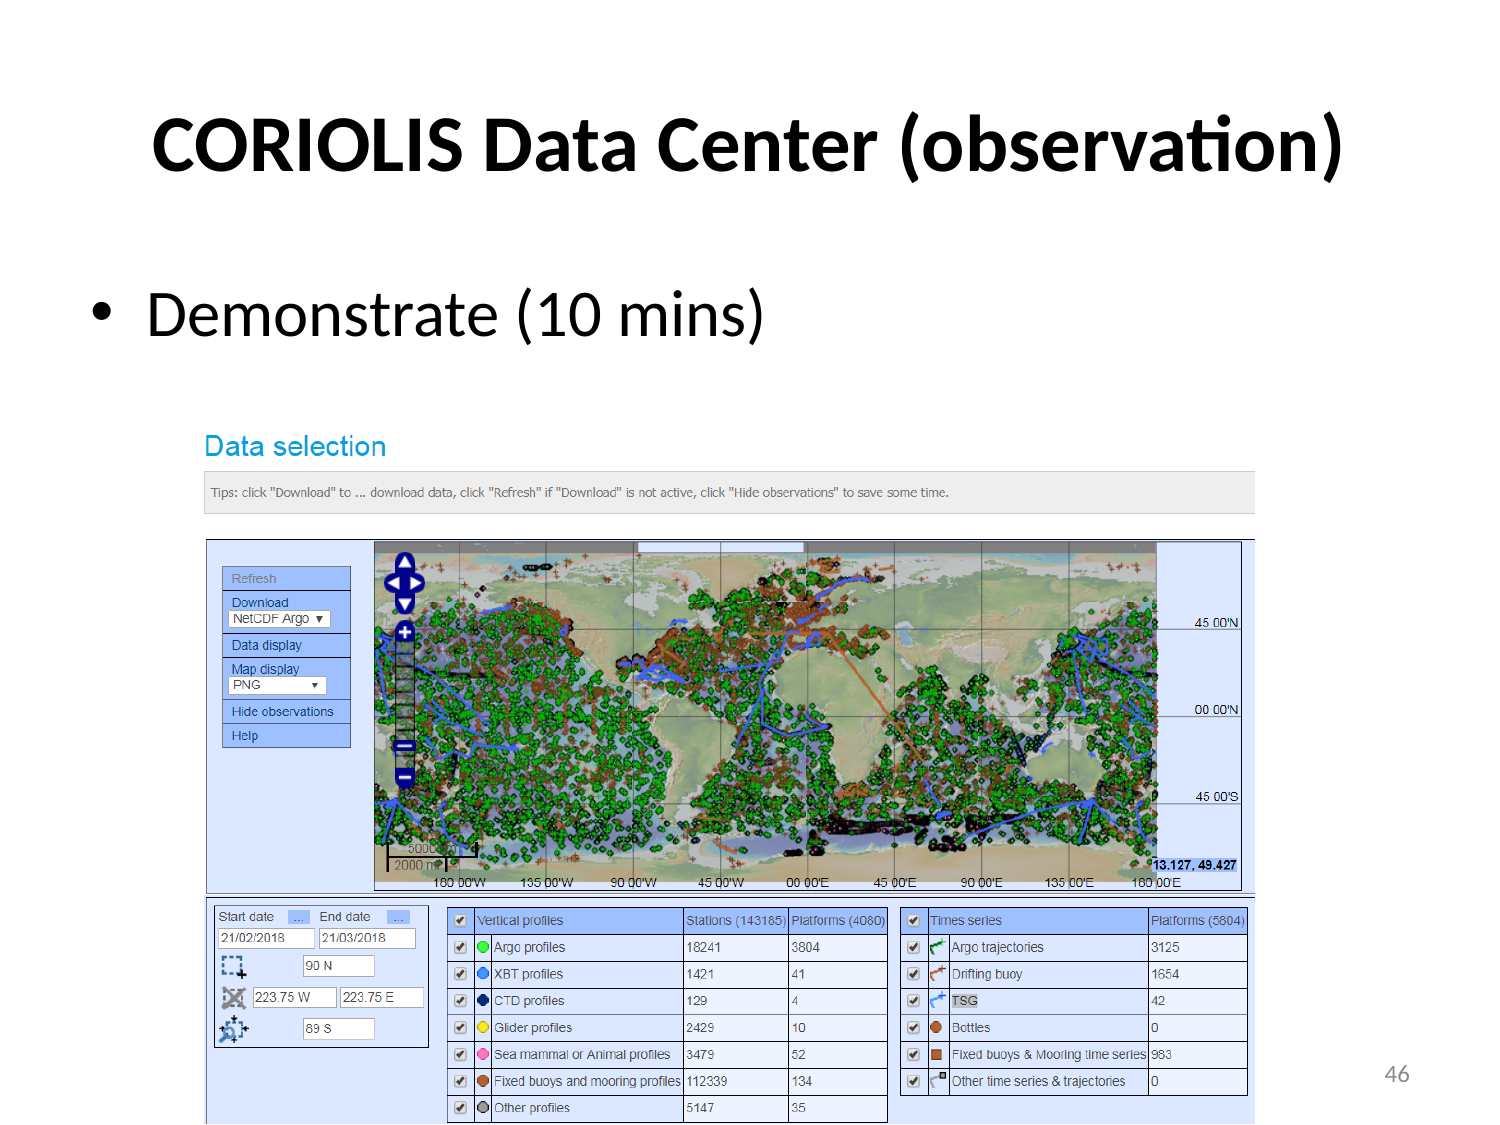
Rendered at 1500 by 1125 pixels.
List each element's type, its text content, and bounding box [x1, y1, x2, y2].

title CORIOLIS Data Center (observation) [75, 45, 1425, 233]
picture [194, 432, 1255, 1124]
slide_number 46 [1260, 1042, 1425, 1103]
list Demonstrate (10 mins) [75, 262, 1425, 1005]
